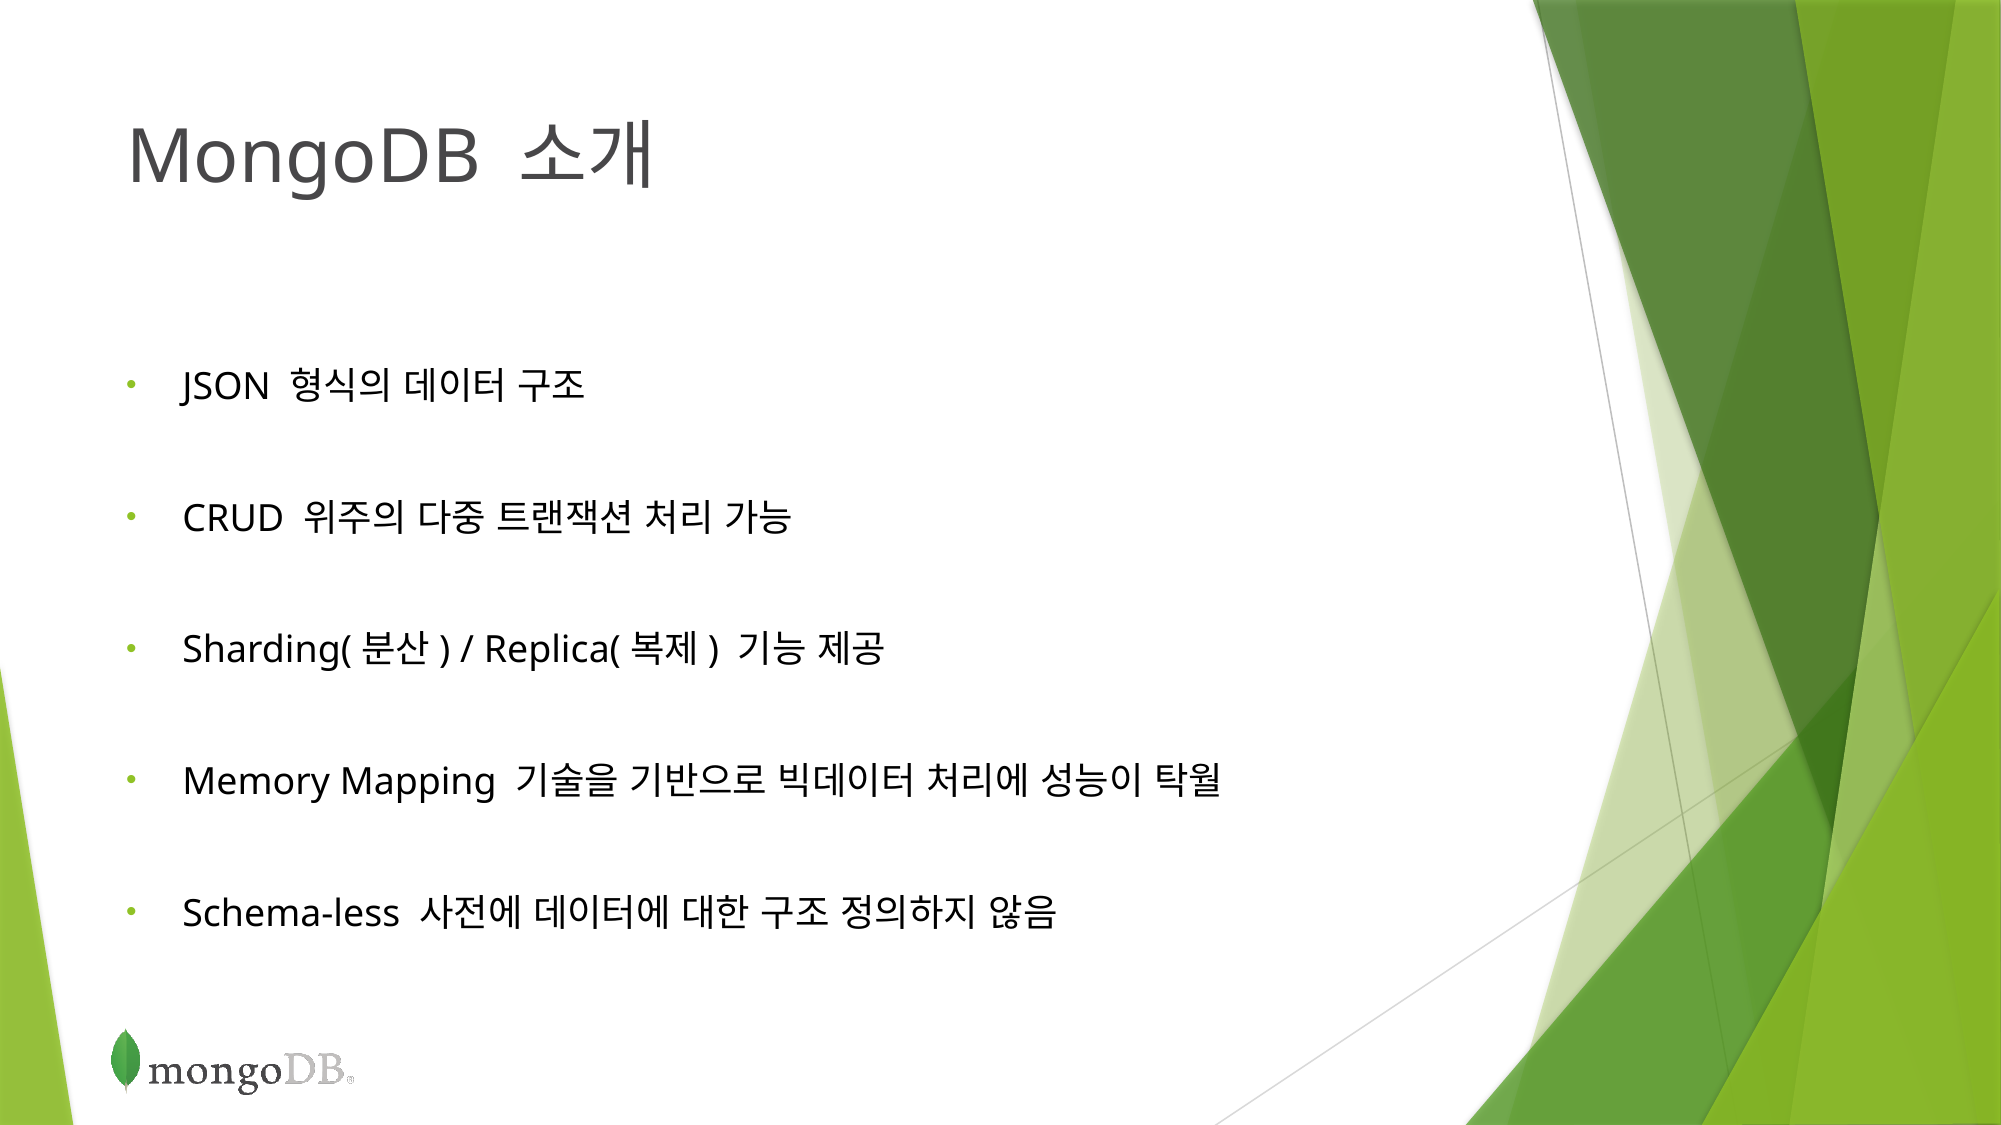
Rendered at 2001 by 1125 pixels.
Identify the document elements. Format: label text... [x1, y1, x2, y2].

list JSON 형식의 데이터 구조 CRUD 위주의 다중 트랜잭션 처리 가능 Sharding(분산) / Replica(복제) 기능 제공 Memory Mapping 기술을 기반으로 빅데이터 처리에 성능이 탁월 Schema-less 사전에 데이터에 대한 구조 정의하지 않음 [111, 354, 1522, 992]
title MongoDB 소개 [111, 99, 1522, 317]
picture [110, 1028, 354, 1096]
